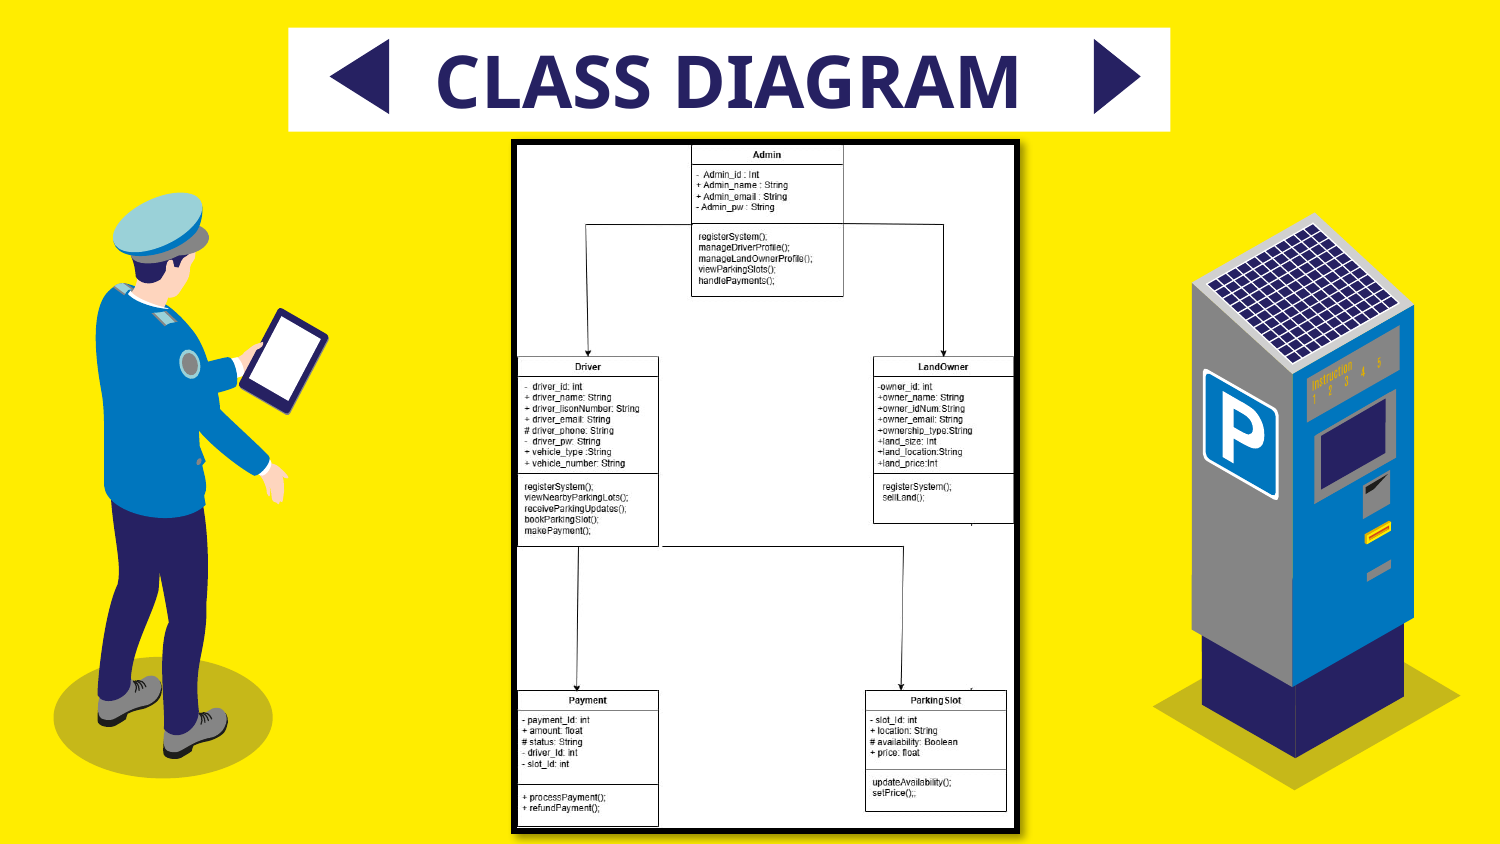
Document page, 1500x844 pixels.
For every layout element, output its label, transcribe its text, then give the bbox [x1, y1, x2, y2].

title CLASS DIAGRAM [288, 27, 1171, 132]
text_box [329, 38, 390, 115]
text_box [53, 188, 330, 779]
picture [516, 144, 1015, 829]
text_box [1152, 212, 1461, 791]
text_box [1093, 38, 1141, 115]
